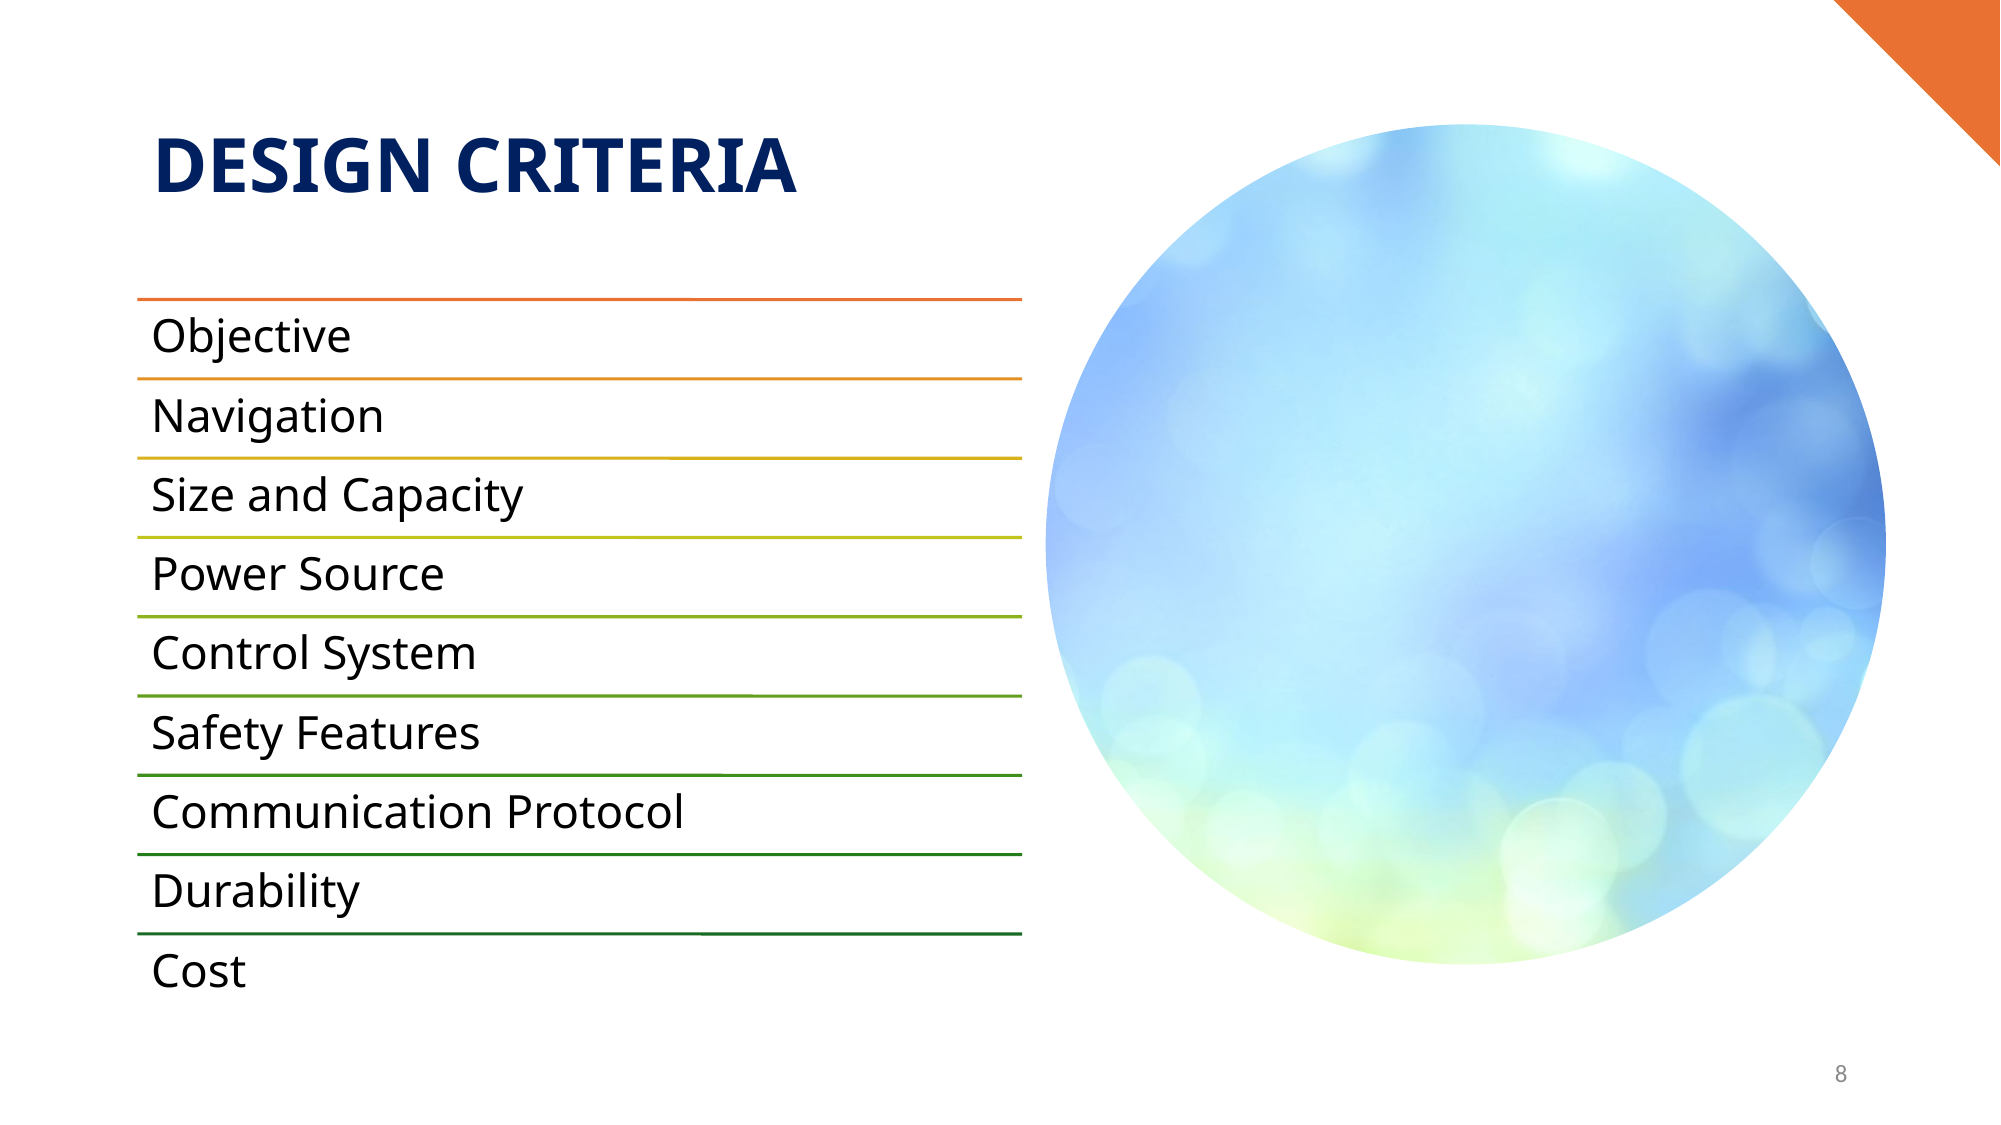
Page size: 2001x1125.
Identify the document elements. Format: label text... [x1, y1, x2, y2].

title Design Criteria [137, 59, 1023, 278]
slide_number 8 [1412, 1042, 1863, 1103]
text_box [136, 298, 1023, 1014]
picture [1045, 123, 1887, 966]
